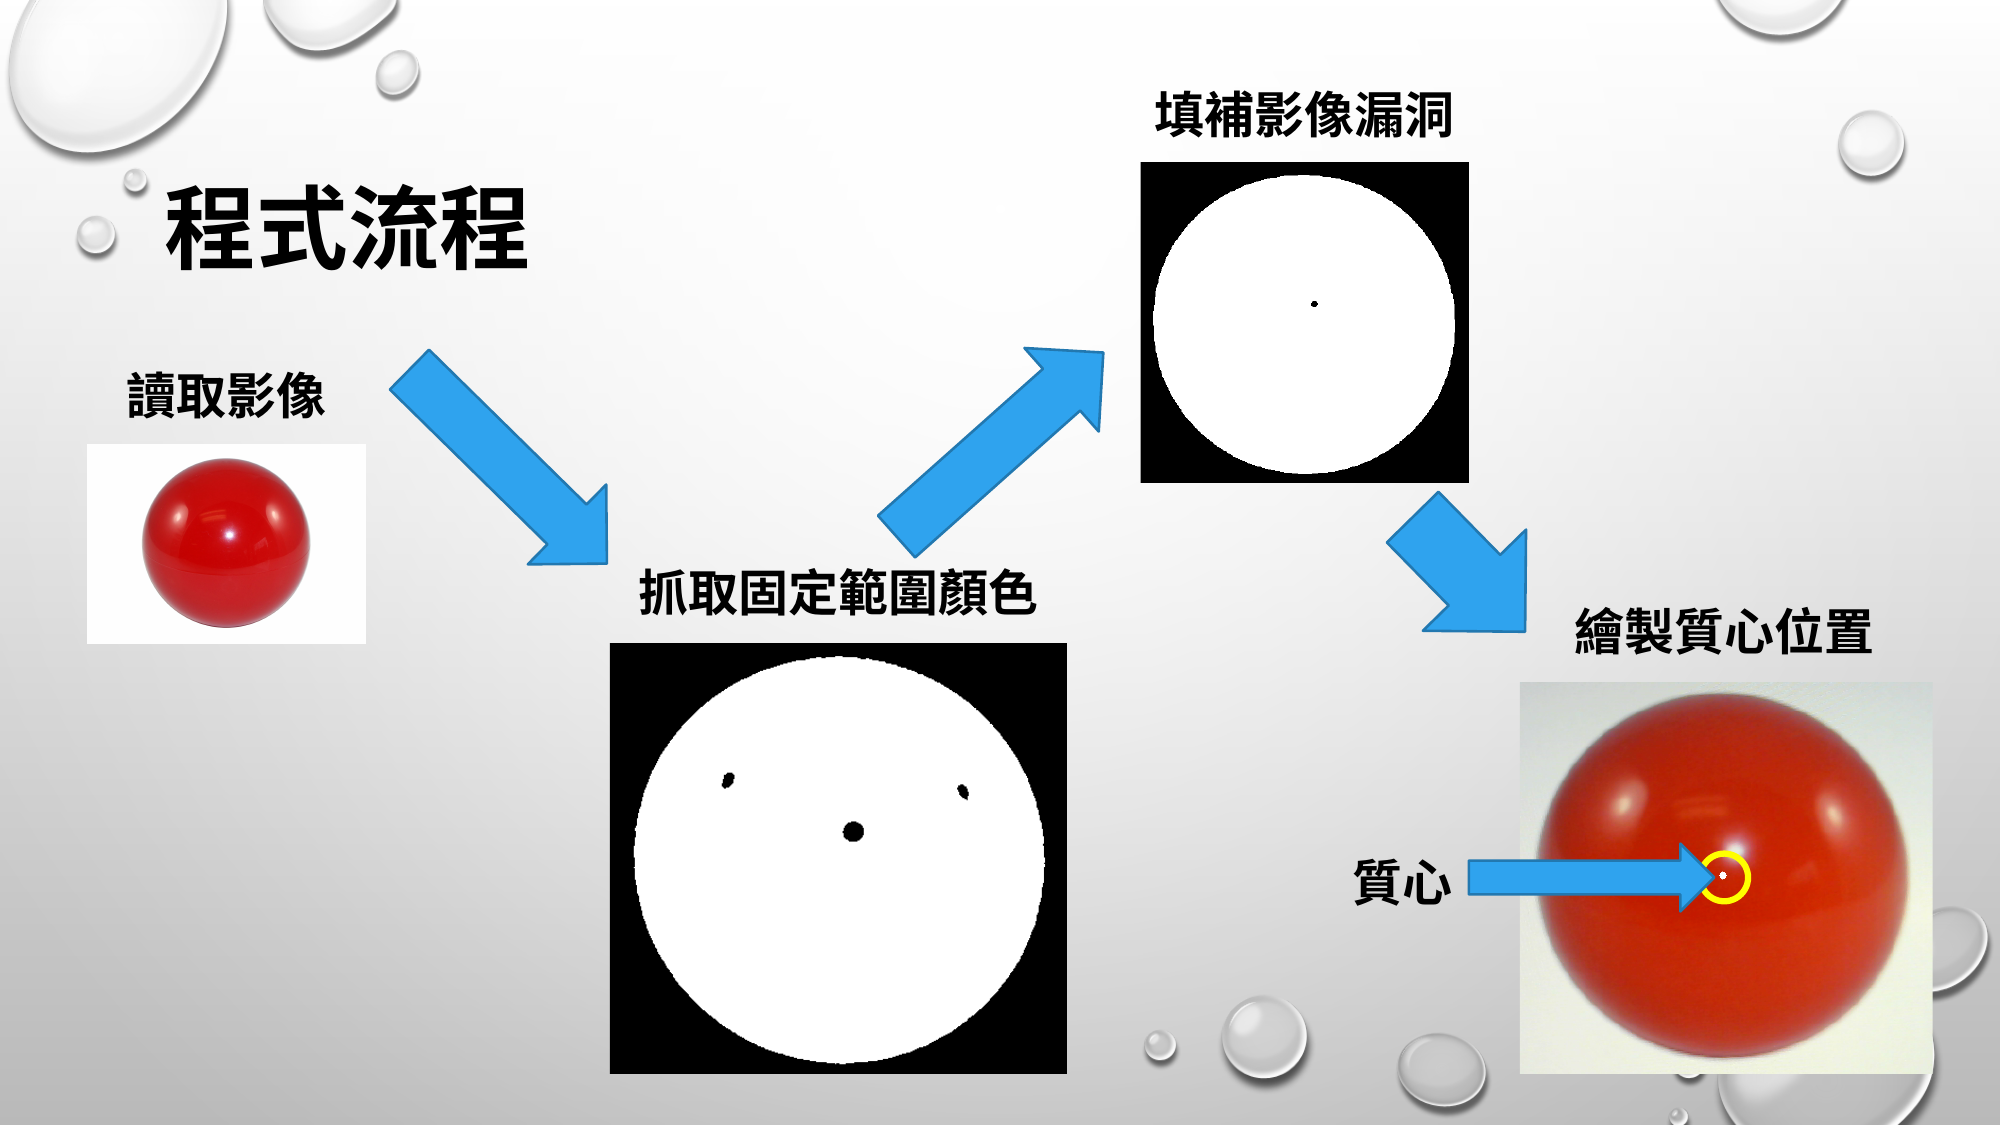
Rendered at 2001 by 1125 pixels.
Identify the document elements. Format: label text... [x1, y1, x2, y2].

text_box [1385, 492, 1528, 634]
picture [0, 0, 2000, 1125]
text_box [388, 348, 609, 566]
text_box 抓取固定範圍顏色 [623, 553, 1054, 629]
text_box 讀取影像 [111, 357, 342, 432]
text_box 繪製質心位置 [1559, 593, 1890, 668]
title 程式流程 [149, 101, 1851, 364]
text_box [877, 346, 1105, 559]
text_box 質心 [1338, 843, 1468, 919]
text_box [1468, 859, 1513, 896]
text_box 填補影像漏洞 [1139, 75, 1470, 151]
